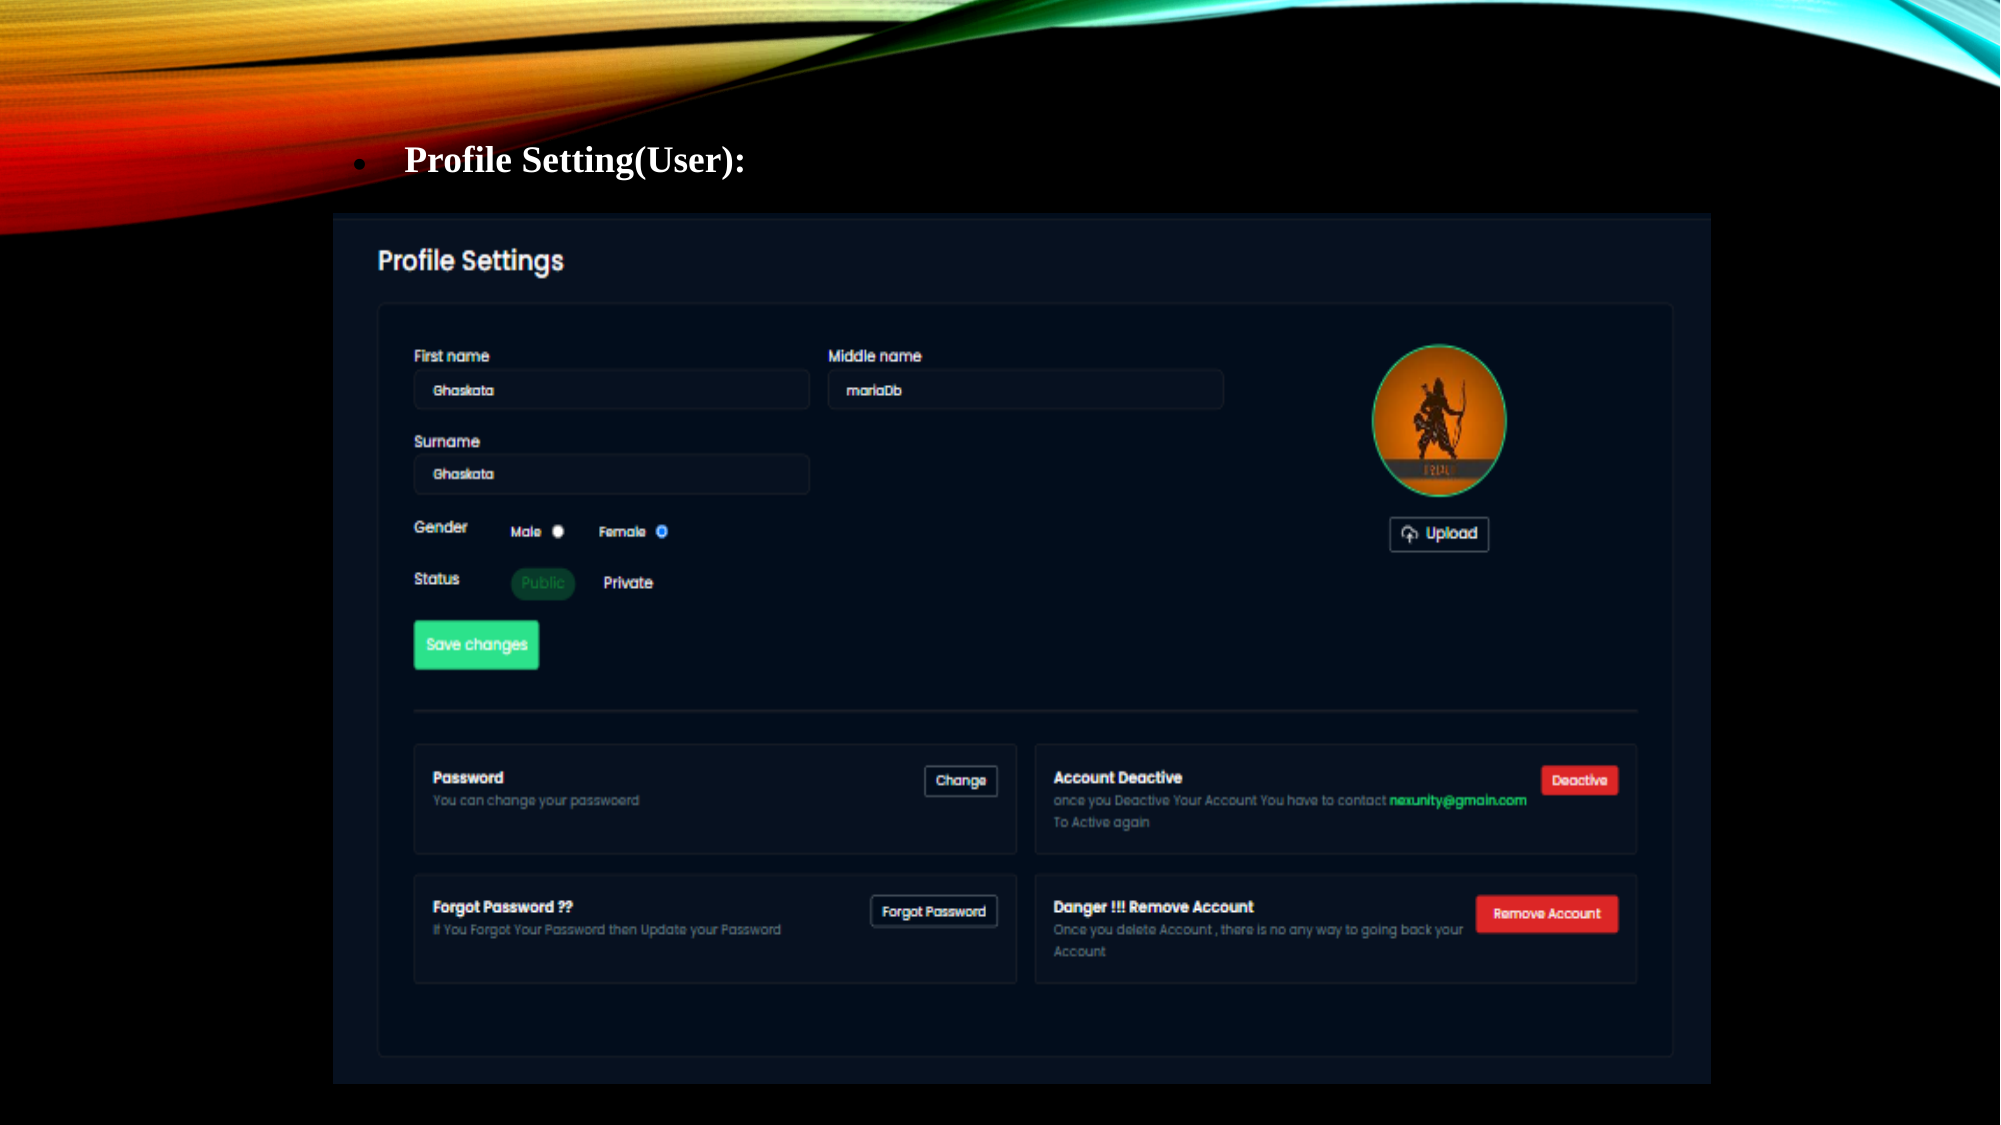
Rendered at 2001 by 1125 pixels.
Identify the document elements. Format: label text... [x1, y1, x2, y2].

text_box Profile Setting(User): [333, 129, 1109, 189]
picture [0, 0, 2000, 1084]
